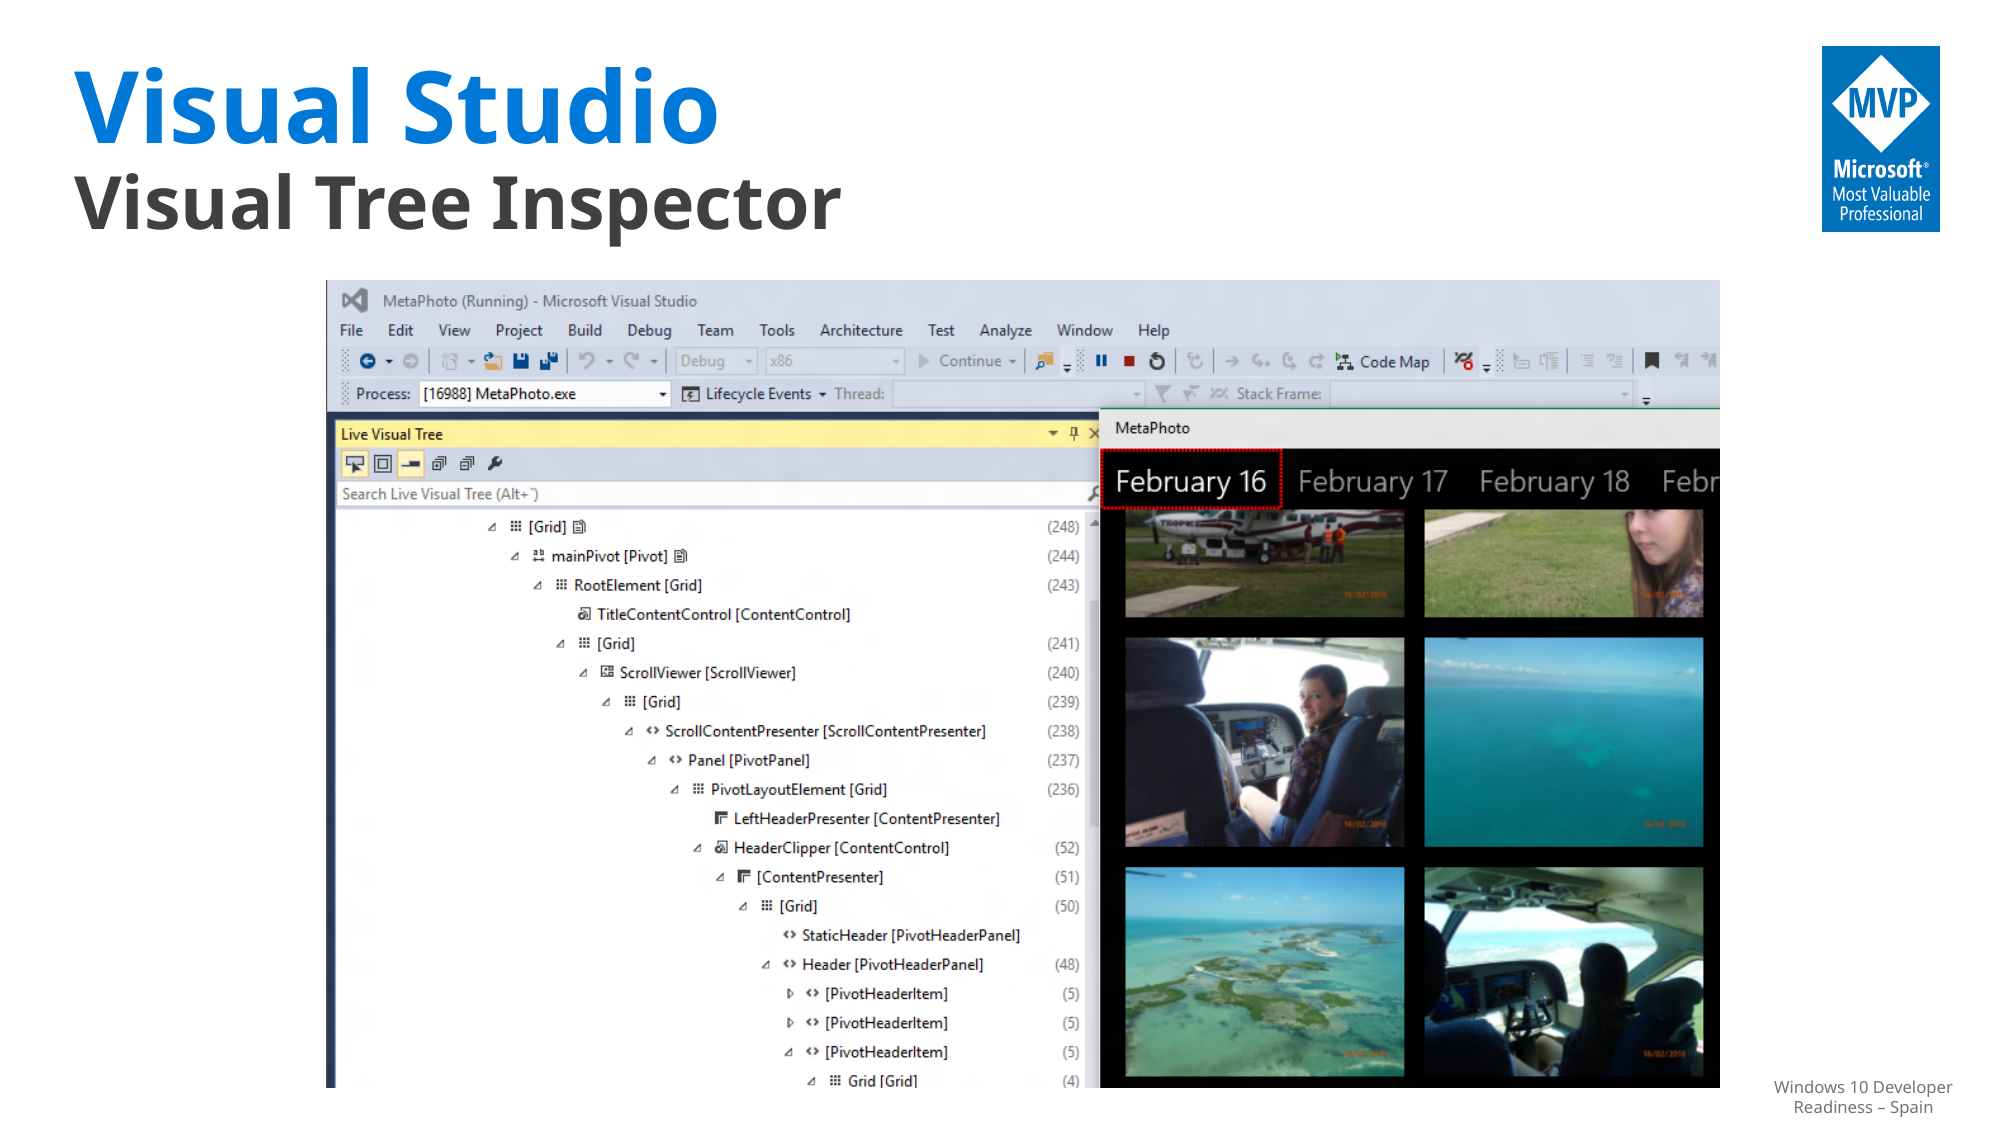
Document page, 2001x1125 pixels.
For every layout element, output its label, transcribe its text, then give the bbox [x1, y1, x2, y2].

title Visual Studio Visual Tree Inspector [44, 33, 1956, 195]
picture [325, 280, 1720, 1088]
picture [1822, 195, 1940, 232]
